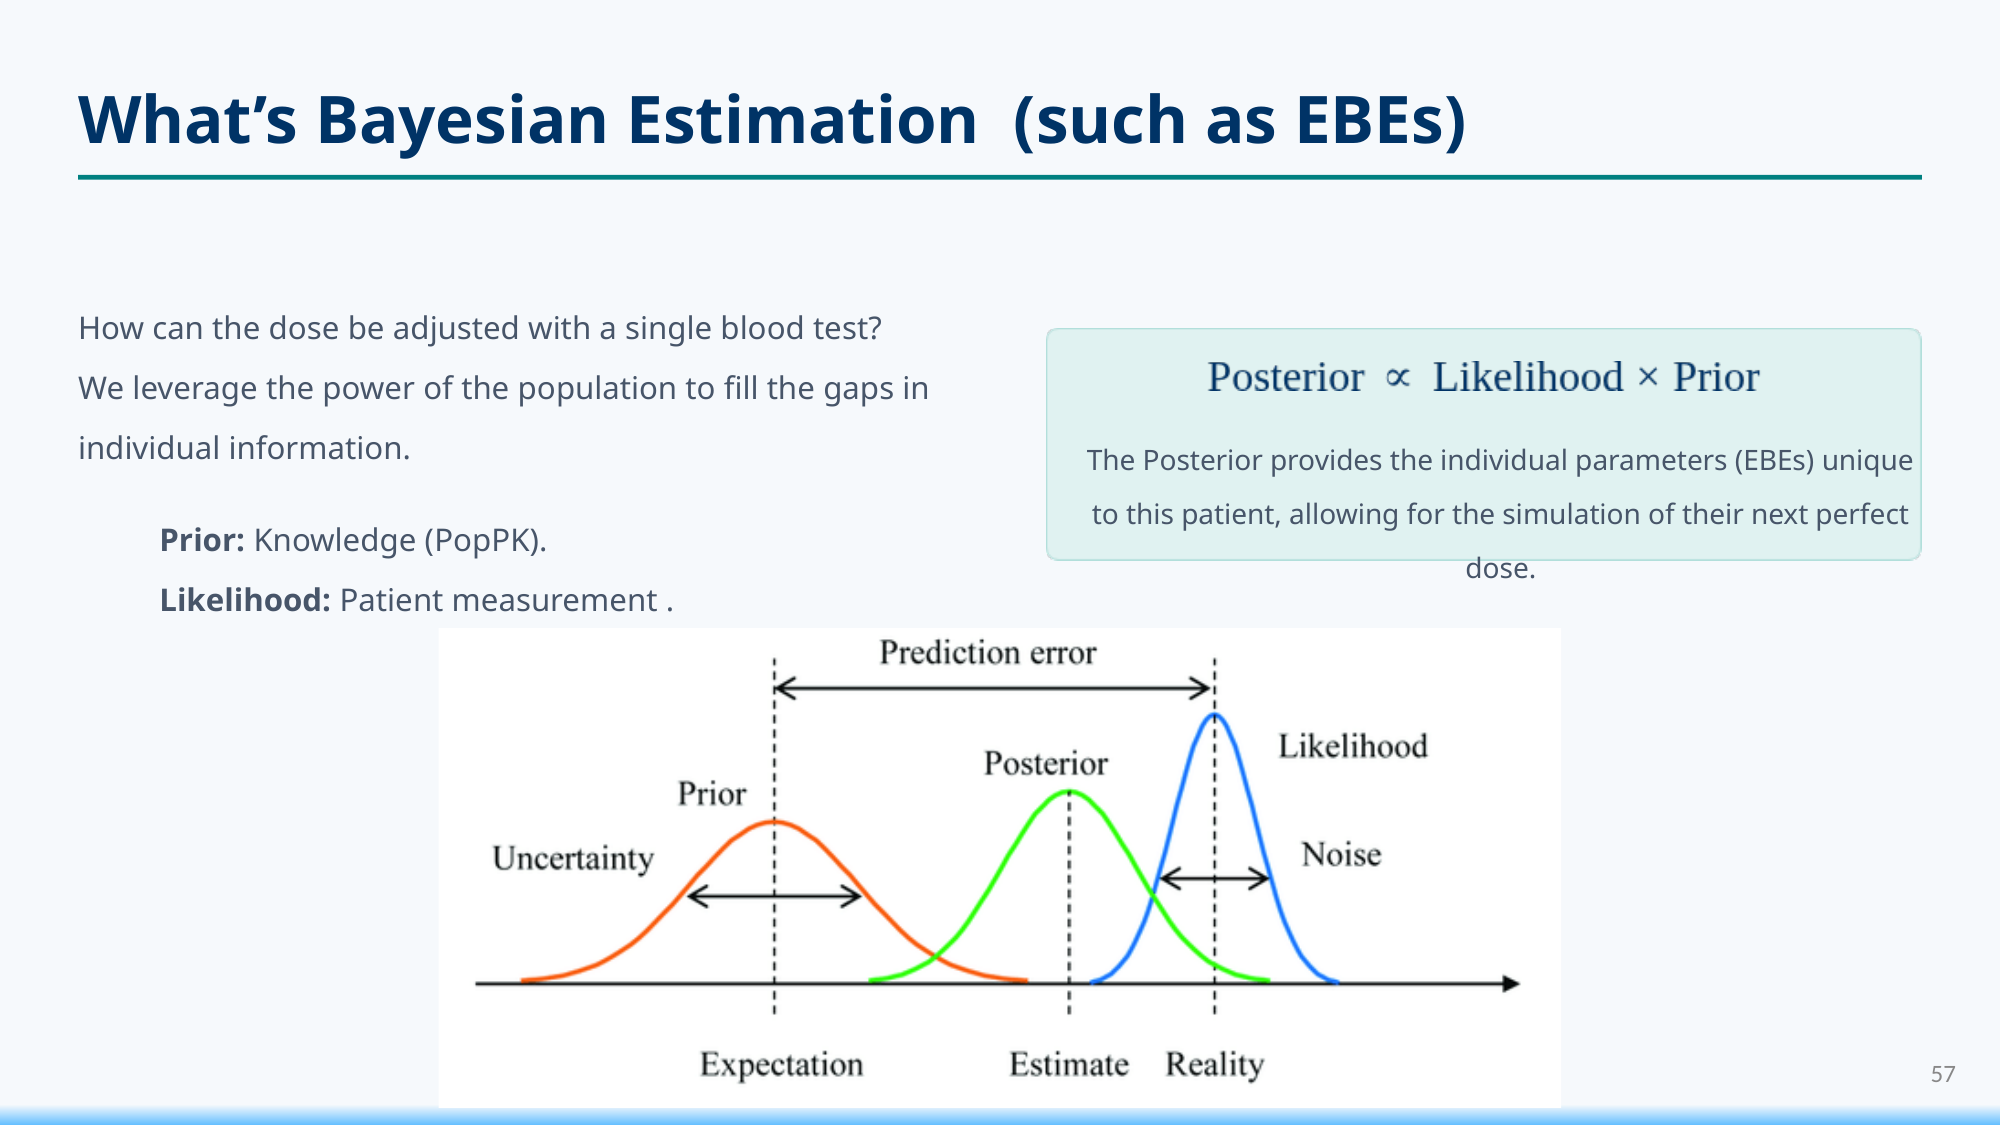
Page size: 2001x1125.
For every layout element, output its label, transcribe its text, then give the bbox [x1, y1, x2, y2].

slide_number 57 [1621, 1042, 1972, 1103]
text_box What’s Bayesian Estimation (such as EBEs) [78, 78, 2000, 157]
picture [1046, 328, 1923, 561]
picture [438, 628, 1562, 1109]
text_box How can the dose be adjusted with a single blood test? We leverage the power of the population to fill the gaps in individual information. [78, 285, 954, 466]
text_box The Posterior provides the individual parameters (EBEs) unique to this patient, allowing for the simulation of their next perfect dose. [1079, 568, 1922, 584]
text_box Prior: Knowledge (PopPK). Likelihood: Patient measurement . [140, 498, 953, 618]
text_box [78, 174, 1922, 180]
